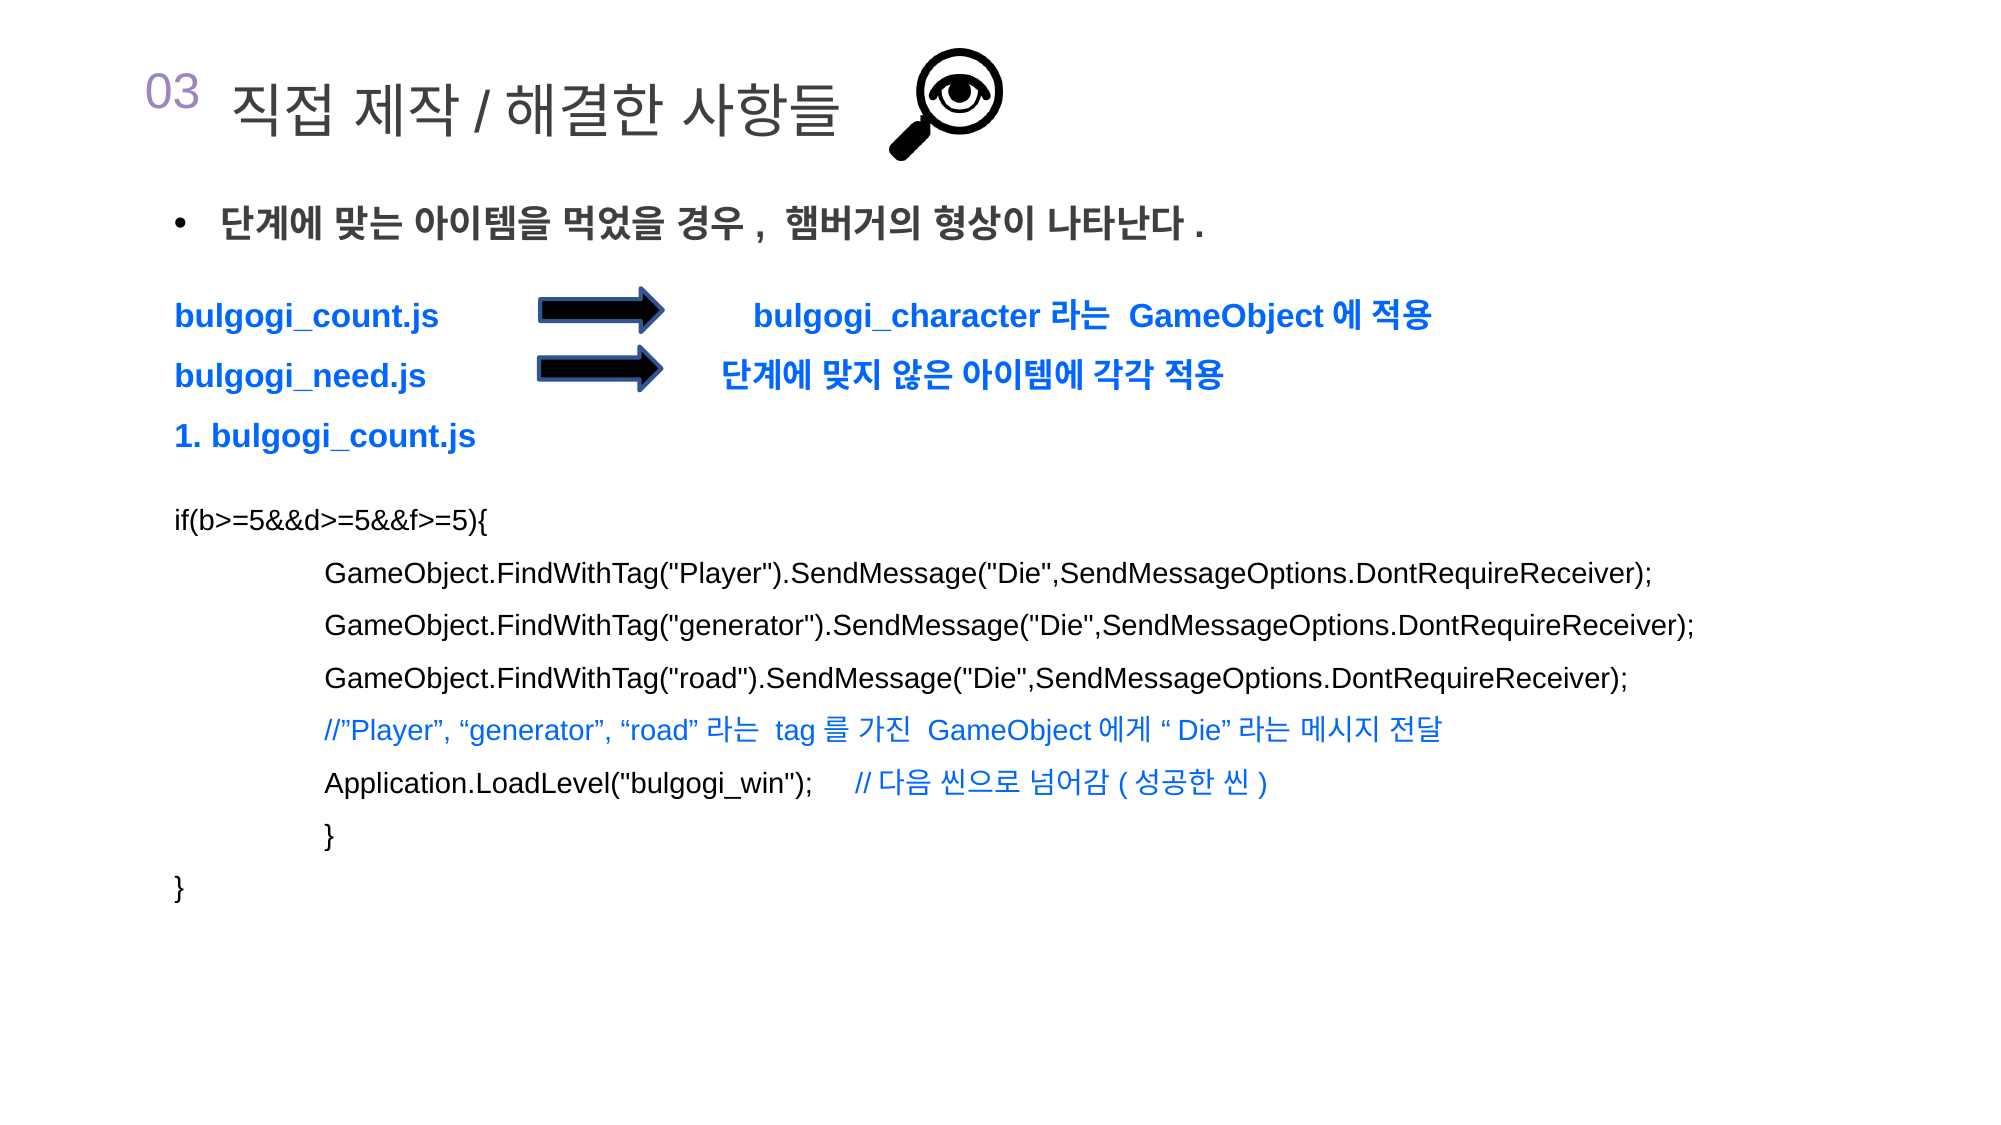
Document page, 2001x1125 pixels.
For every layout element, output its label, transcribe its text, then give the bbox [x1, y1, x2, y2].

text_box [538, 286, 665, 335]
text_box [536, 344, 664, 393]
text_box 직접 제작/해결한 사항들 [215, 31, 908, 145]
text_box 단계에 맞는 아이템을 먹었을 경우, 햄버거의 형상이 나타난다. [159, 169, 1869, 253]
text_box bulgogi_count.js bulgogi_character라는 GameObject에 적용 bulgogi_need.js 단계에 맞지 않은 아이템에 각각 적용 1. bulgogi_count.js if(b>=5&&d>=5&&f>=5){ GameObject.FindWithTag("Player").SendMessage("Die",SendMessageOptions.DontRequireReceiver); GameObject.FindWithTag("generator").SendMessage("Die",SendMessageOptions.DontRequireReceiver); GameObject.FindWithTag("road").SendMessage("Die",SendMessageOptions.DontRequireReceiver); //”Player”, “generator”, “road”라는 tag를 가진 GameObject에게 “Die”라는 메시지 전달 Application.LoadLevel("bulgogi_win"); //다음 씬으로 넘어감(성공한 씬) } } [159, 267, 2000, 1094]
picture [889, 48, 1003, 162]
text_box 03 [87, 51, 258, 164]
